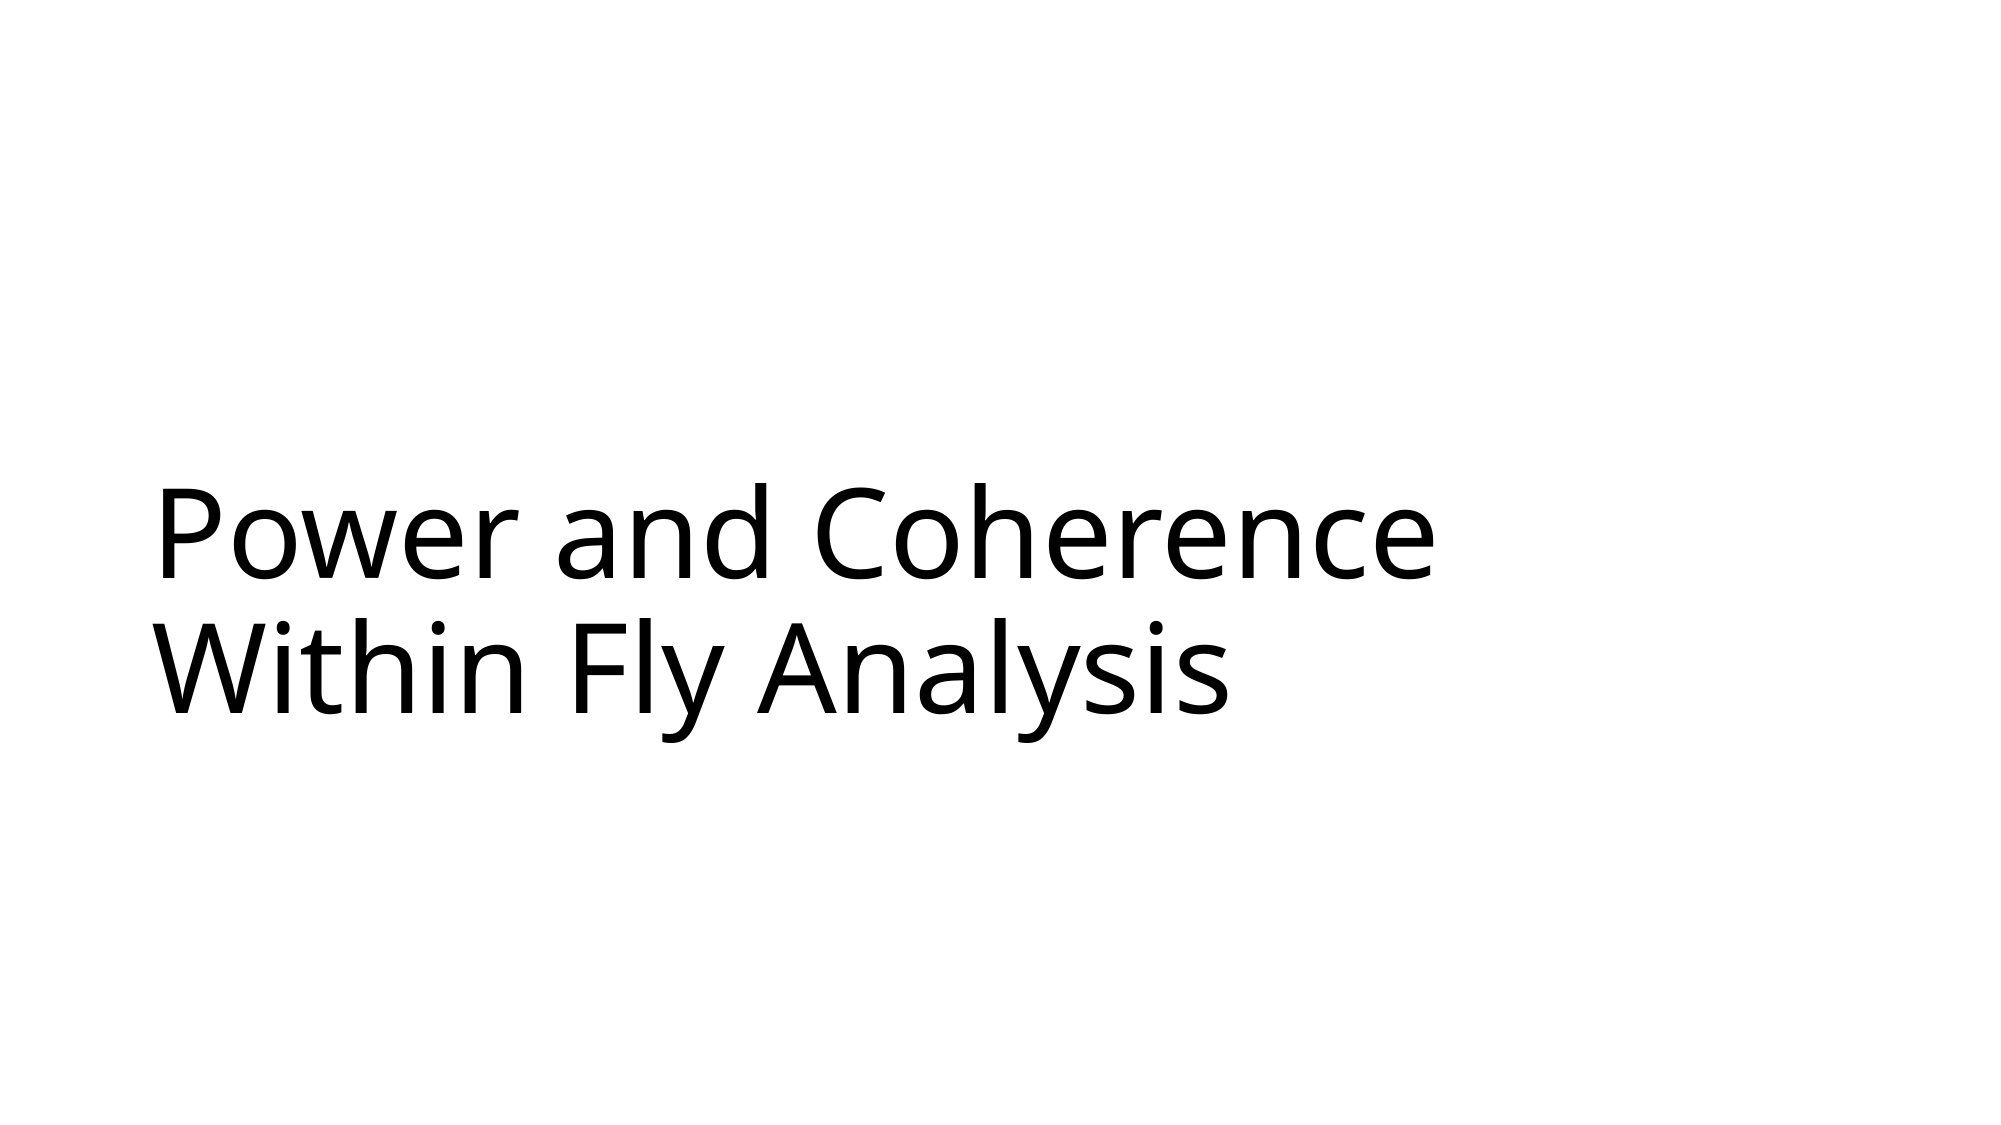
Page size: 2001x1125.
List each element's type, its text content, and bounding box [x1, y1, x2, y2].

title Power and Coherence Within Fly Analysis [136, 280, 1862, 749]
